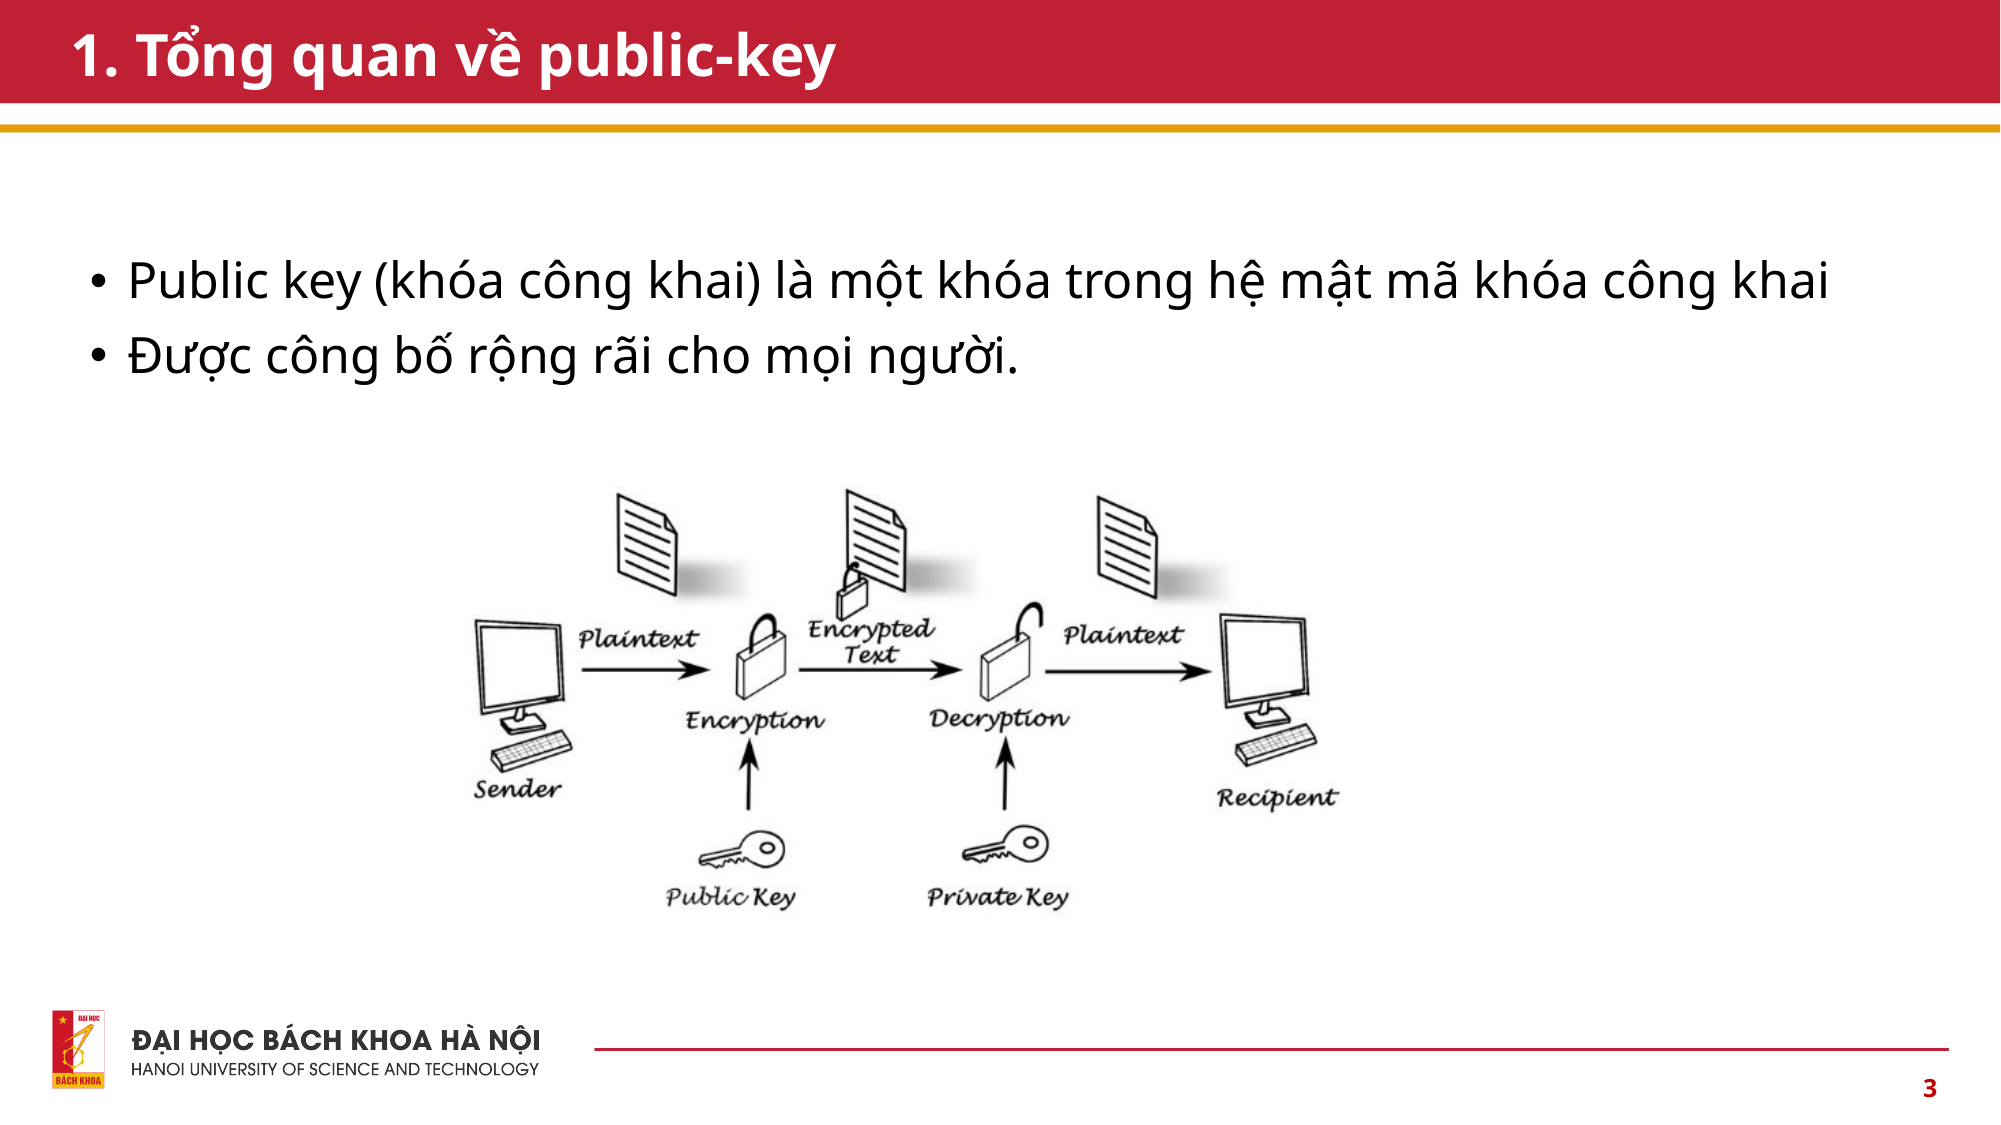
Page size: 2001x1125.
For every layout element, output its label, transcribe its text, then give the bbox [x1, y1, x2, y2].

list Public key (khóa công khai) là một khóa trong hệ mật mã khóa công khai Được công bố rộng rãi cho mọi người. [75, 248, 1977, 787]
picture [0, 0, 2001, 1125]
slide_number 3 [1502, 1065, 1953, 1125]
title 1. Tổng quan về public-key [55, 18, 1945, 90]
